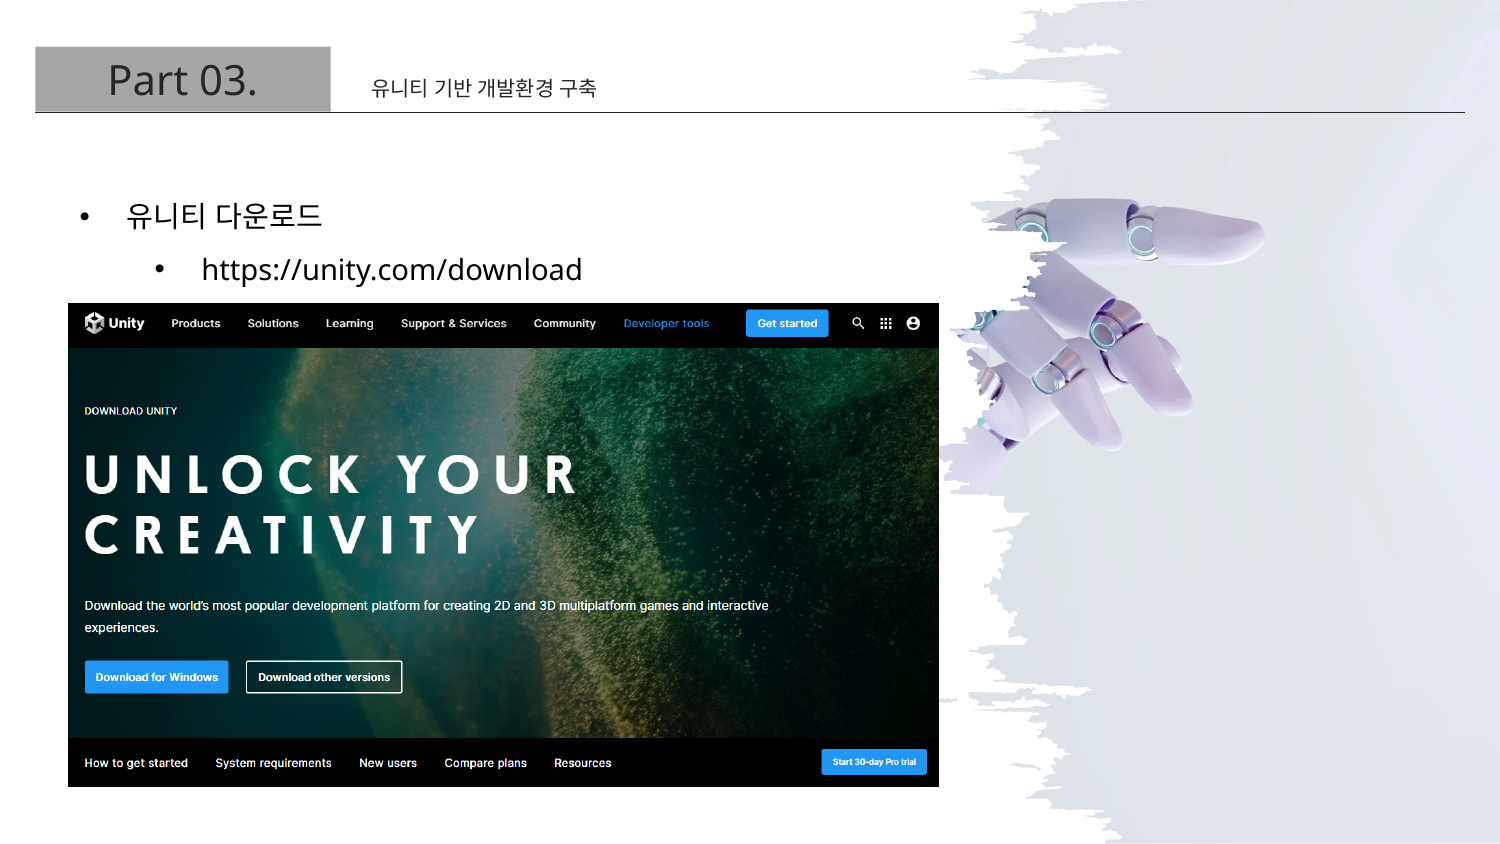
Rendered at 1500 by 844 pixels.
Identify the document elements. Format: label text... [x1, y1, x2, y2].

text_box 유니티 기반 개발환경 구축 [330, 68, 639, 109]
text_box Part 03. [35, 46, 331, 111]
text_box 유니티 다운로드 https://unity.com/download [64, 173, 850, 294]
picture [67, 0, 1500, 844]
